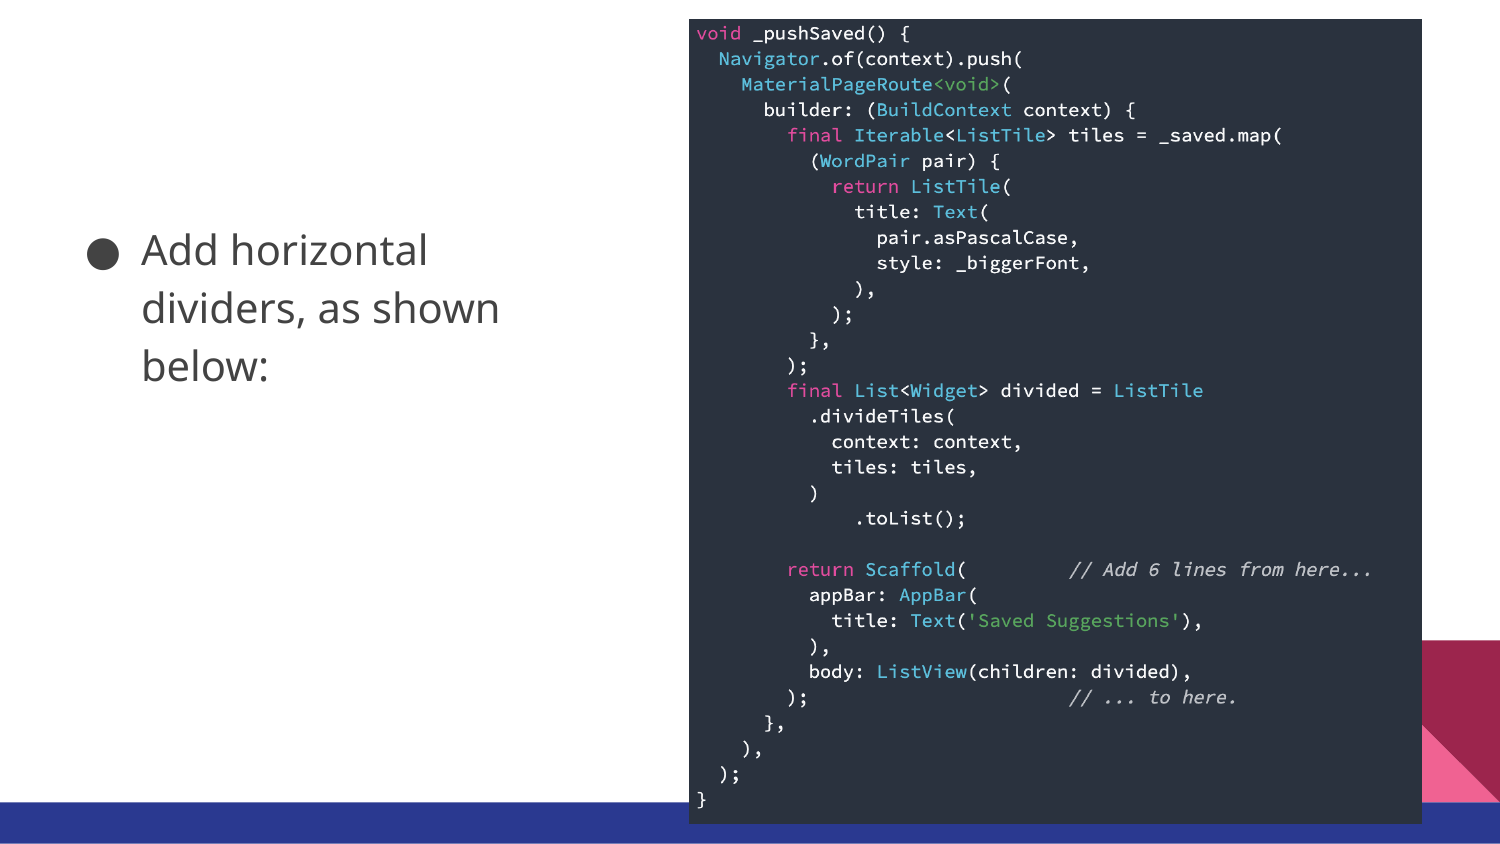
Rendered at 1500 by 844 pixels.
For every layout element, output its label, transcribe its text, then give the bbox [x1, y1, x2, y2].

list Add horizontal dividers, as shown below: [51, 201, 567, 750]
picture [688, 19, 1422, 824]
